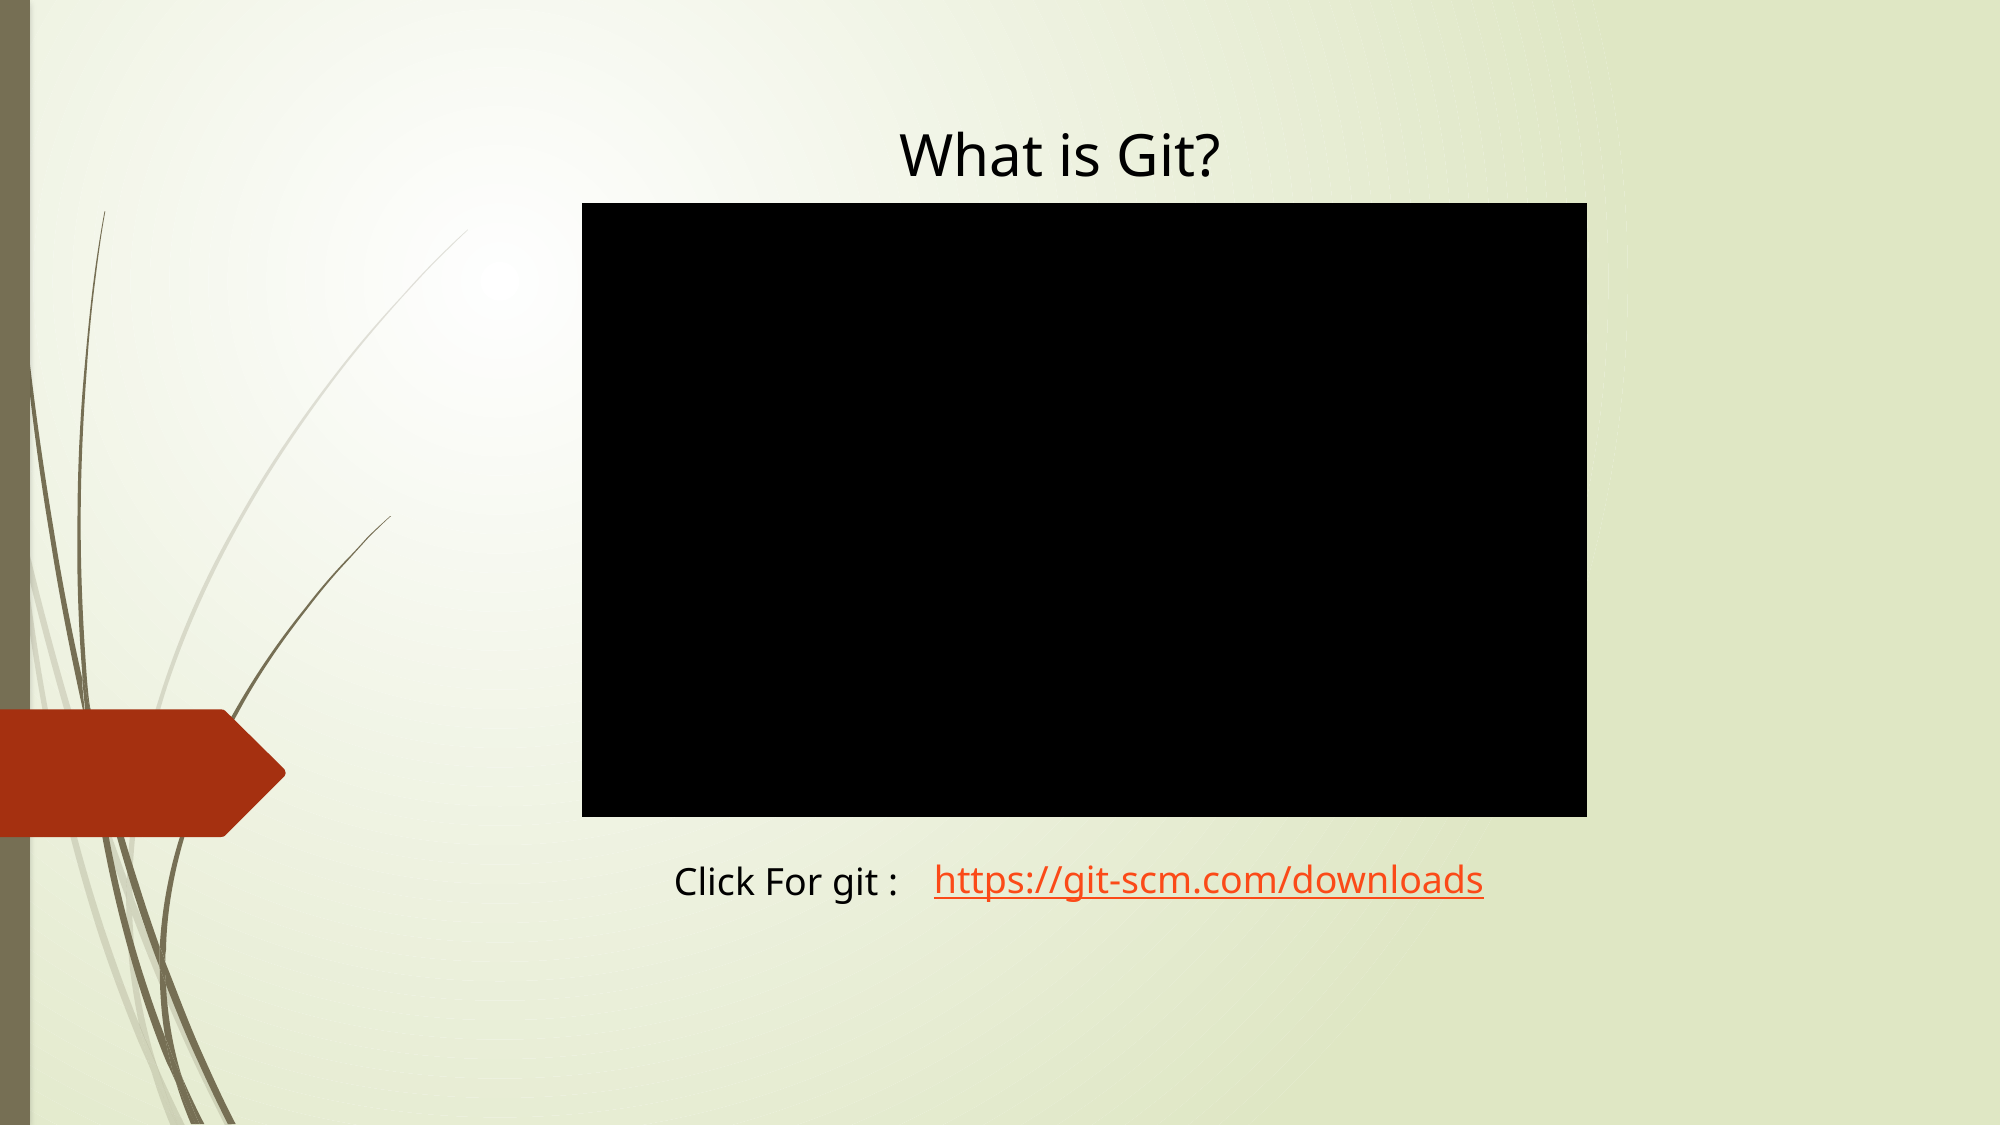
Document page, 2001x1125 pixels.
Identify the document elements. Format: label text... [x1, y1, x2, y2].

text_box https://git-scm.com/downloads [918, 848, 1500, 915]
text_box What is Git? [884, 111, 1236, 196]
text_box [581, 202, 1589, 818]
text_box Click For git : [659, 850, 914, 911]
